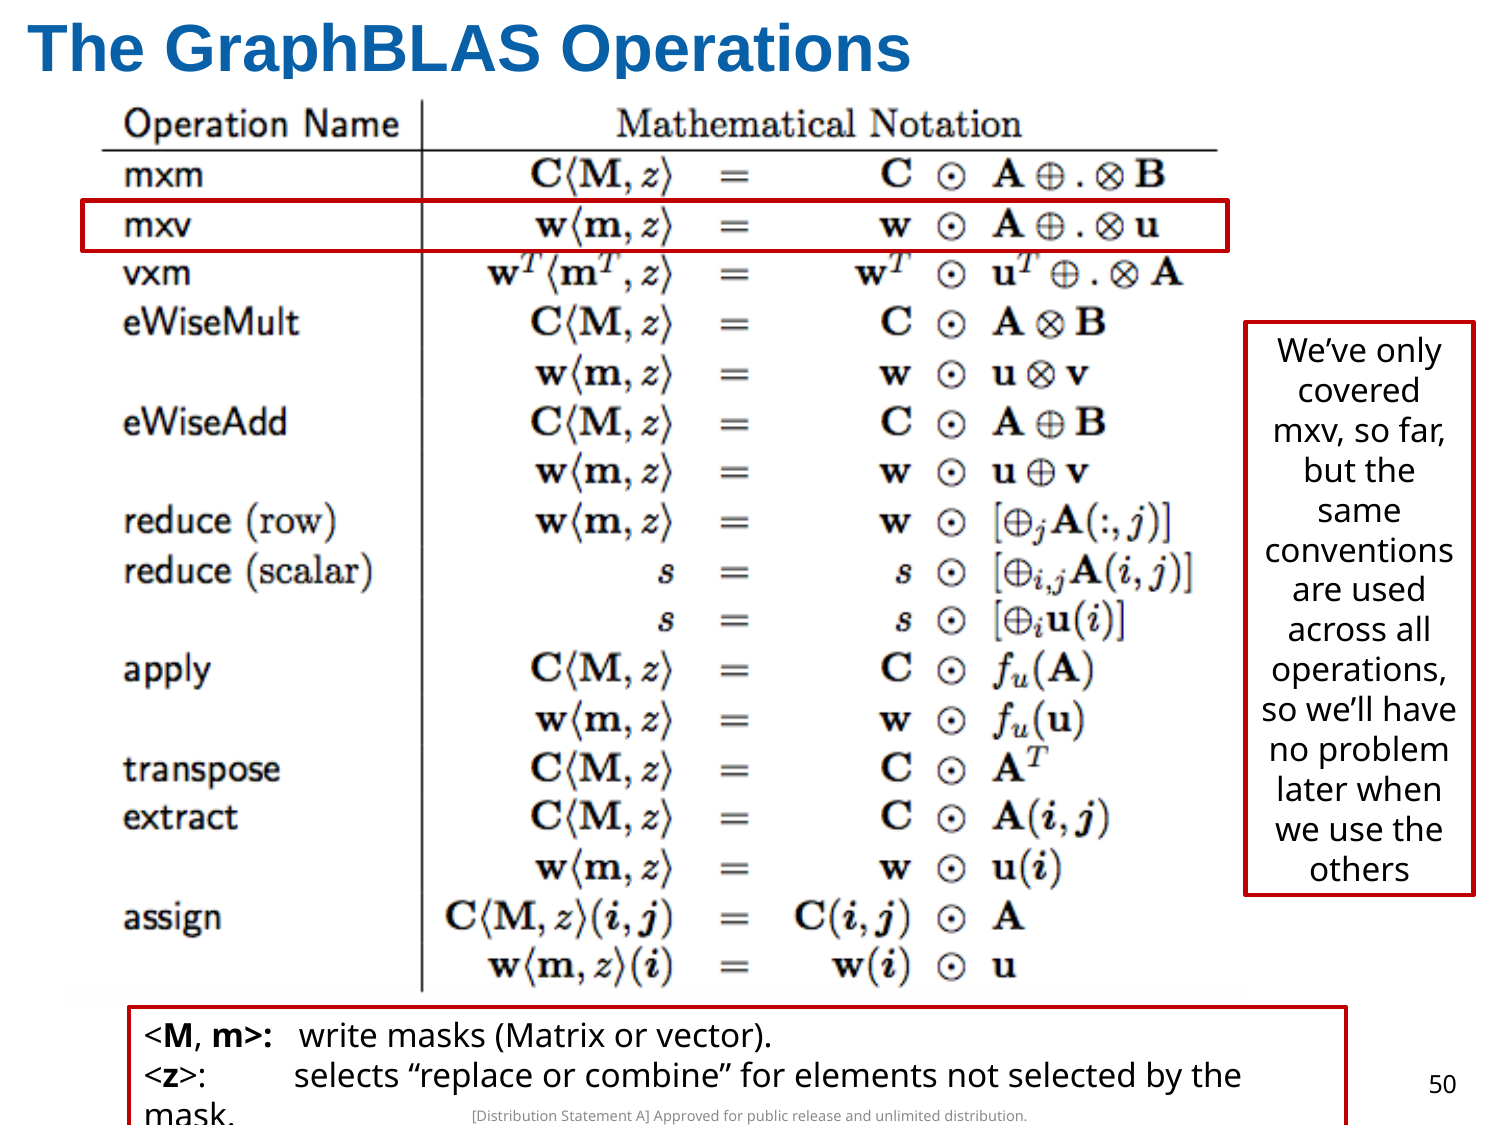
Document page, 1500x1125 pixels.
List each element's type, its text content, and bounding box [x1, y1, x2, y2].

title The GraphBLAS Operations [27, 4, 1379, 151]
text_box We’ve only covered mxv, so far, but the same conventions are used across all operations, so we’ll have no problem later when we use the others [1251, 321, 1474, 896]
slide_number 50 [1413, 1061, 1482, 1112]
picture [63, 79, 1247, 1008]
text_box <M, m>: write masks (Matrix or vector). <z>: selects “replace or combine” for elements not selected by the mask. [128, 1007, 1347, 1125]
